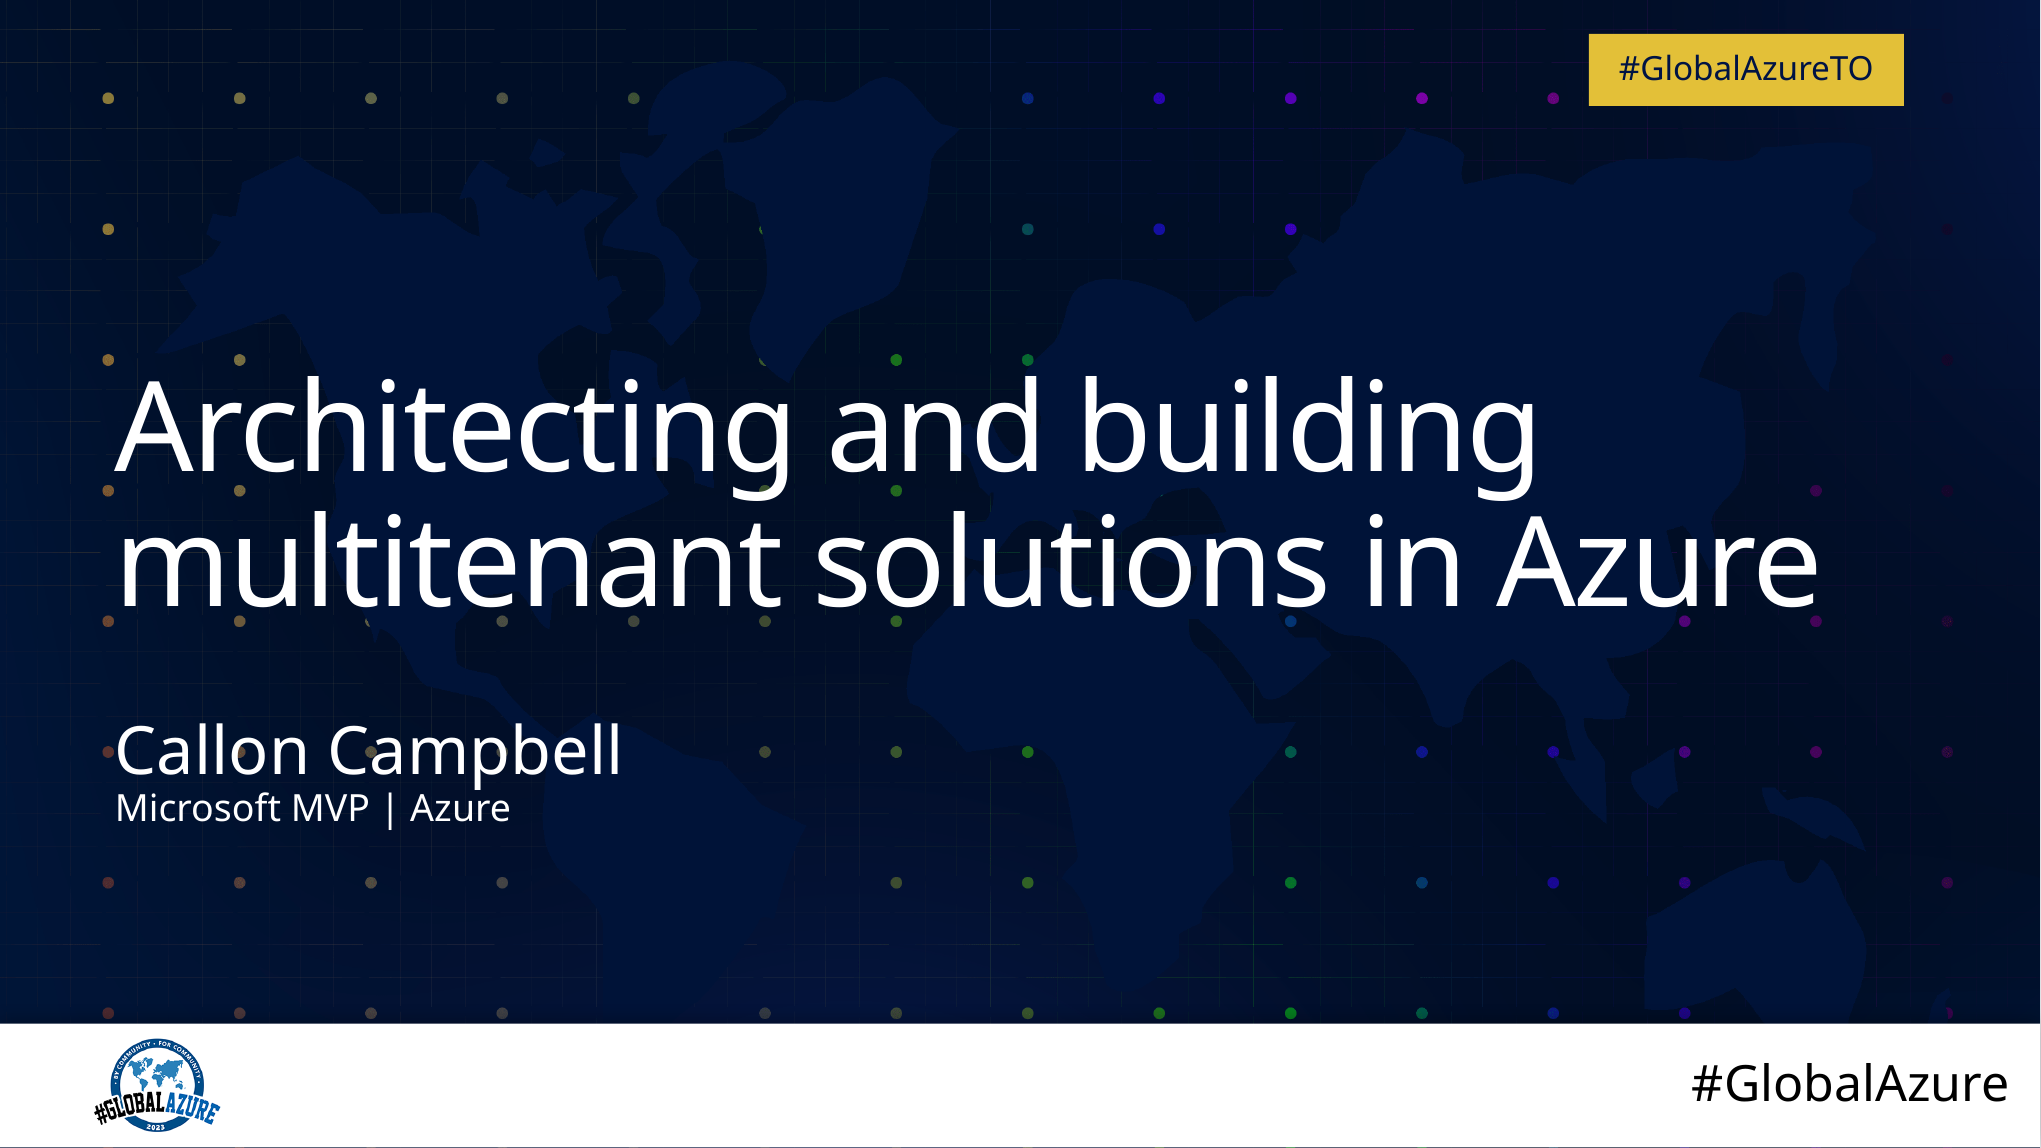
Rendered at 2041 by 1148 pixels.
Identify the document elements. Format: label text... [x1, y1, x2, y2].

list Callon Campbell Microsoft MVP | Azure [90, 698, 1896, 949]
picture [0, 0, 2041, 1023]
title Architecting and building multitenant solutions in Azure [90, 348, 1896, 649]
picture [90, 1034, 224, 1137]
